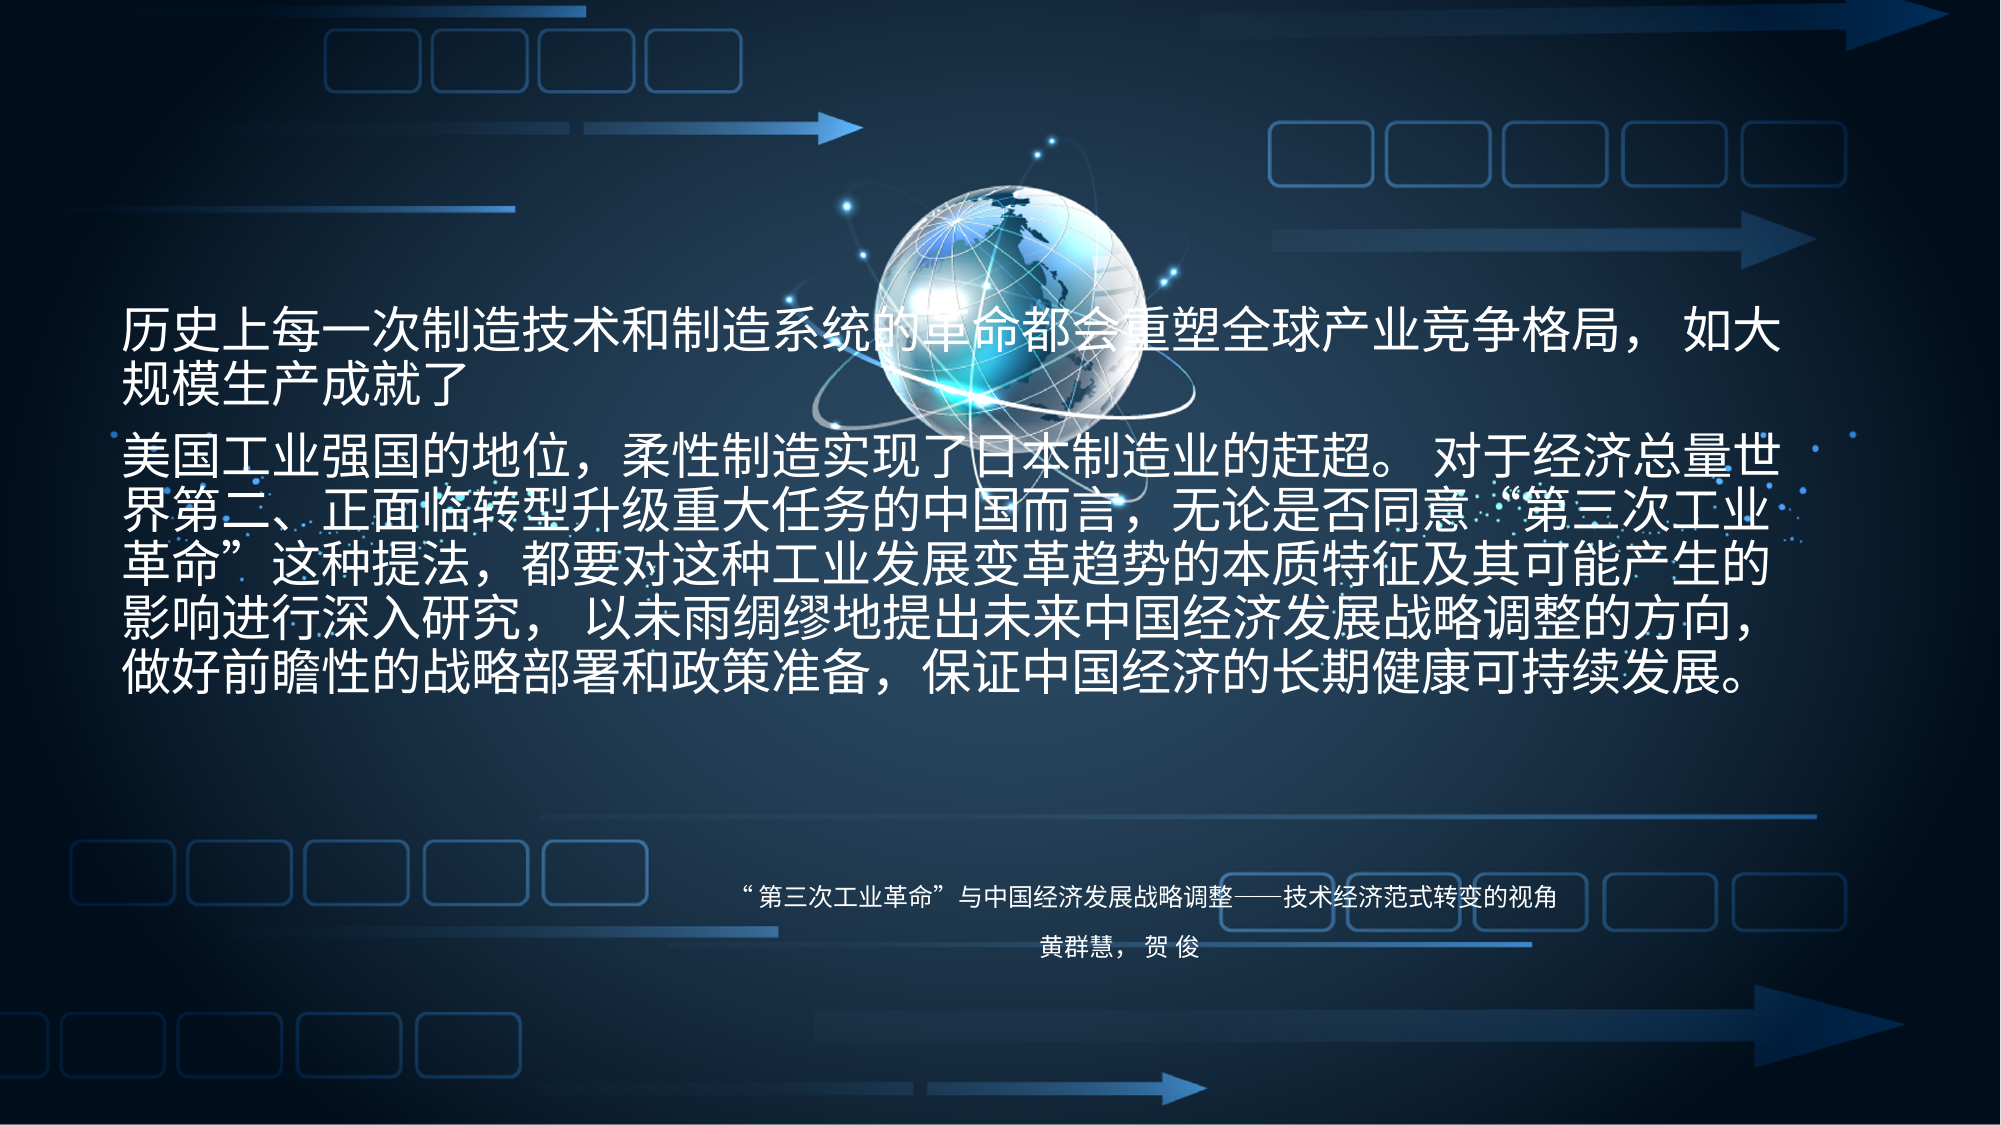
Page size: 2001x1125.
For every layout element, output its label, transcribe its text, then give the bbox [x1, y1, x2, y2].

picture [0, 0, 2001, 1125]
list 历史上每一次制造技术和制造系统的革命都会重塑全球产业竞争格局， 如大规模生产成就了 美国工业强国的地位，柔性制造实现了日本制造业的赶超。 对于经济总量世界第二、正面临转型升级重大任务的中国而言，无论是否同意“第三次工业革命”这种提法，都要对这种工业发展变革趋势的本质特征及其可能产生的影响进行深入研究， 以未雨绸缪地提出未来中国经济发展战略调整的方向，做好前瞻性的战略部署和政策准备，保证中国经济的长期健康可持续发展。 “第三次工业革命”与中国经济发展战略调整——技术经济范式转变的视角 黄群慧， 贺 俊 [106, 297, 1832, 1014]
